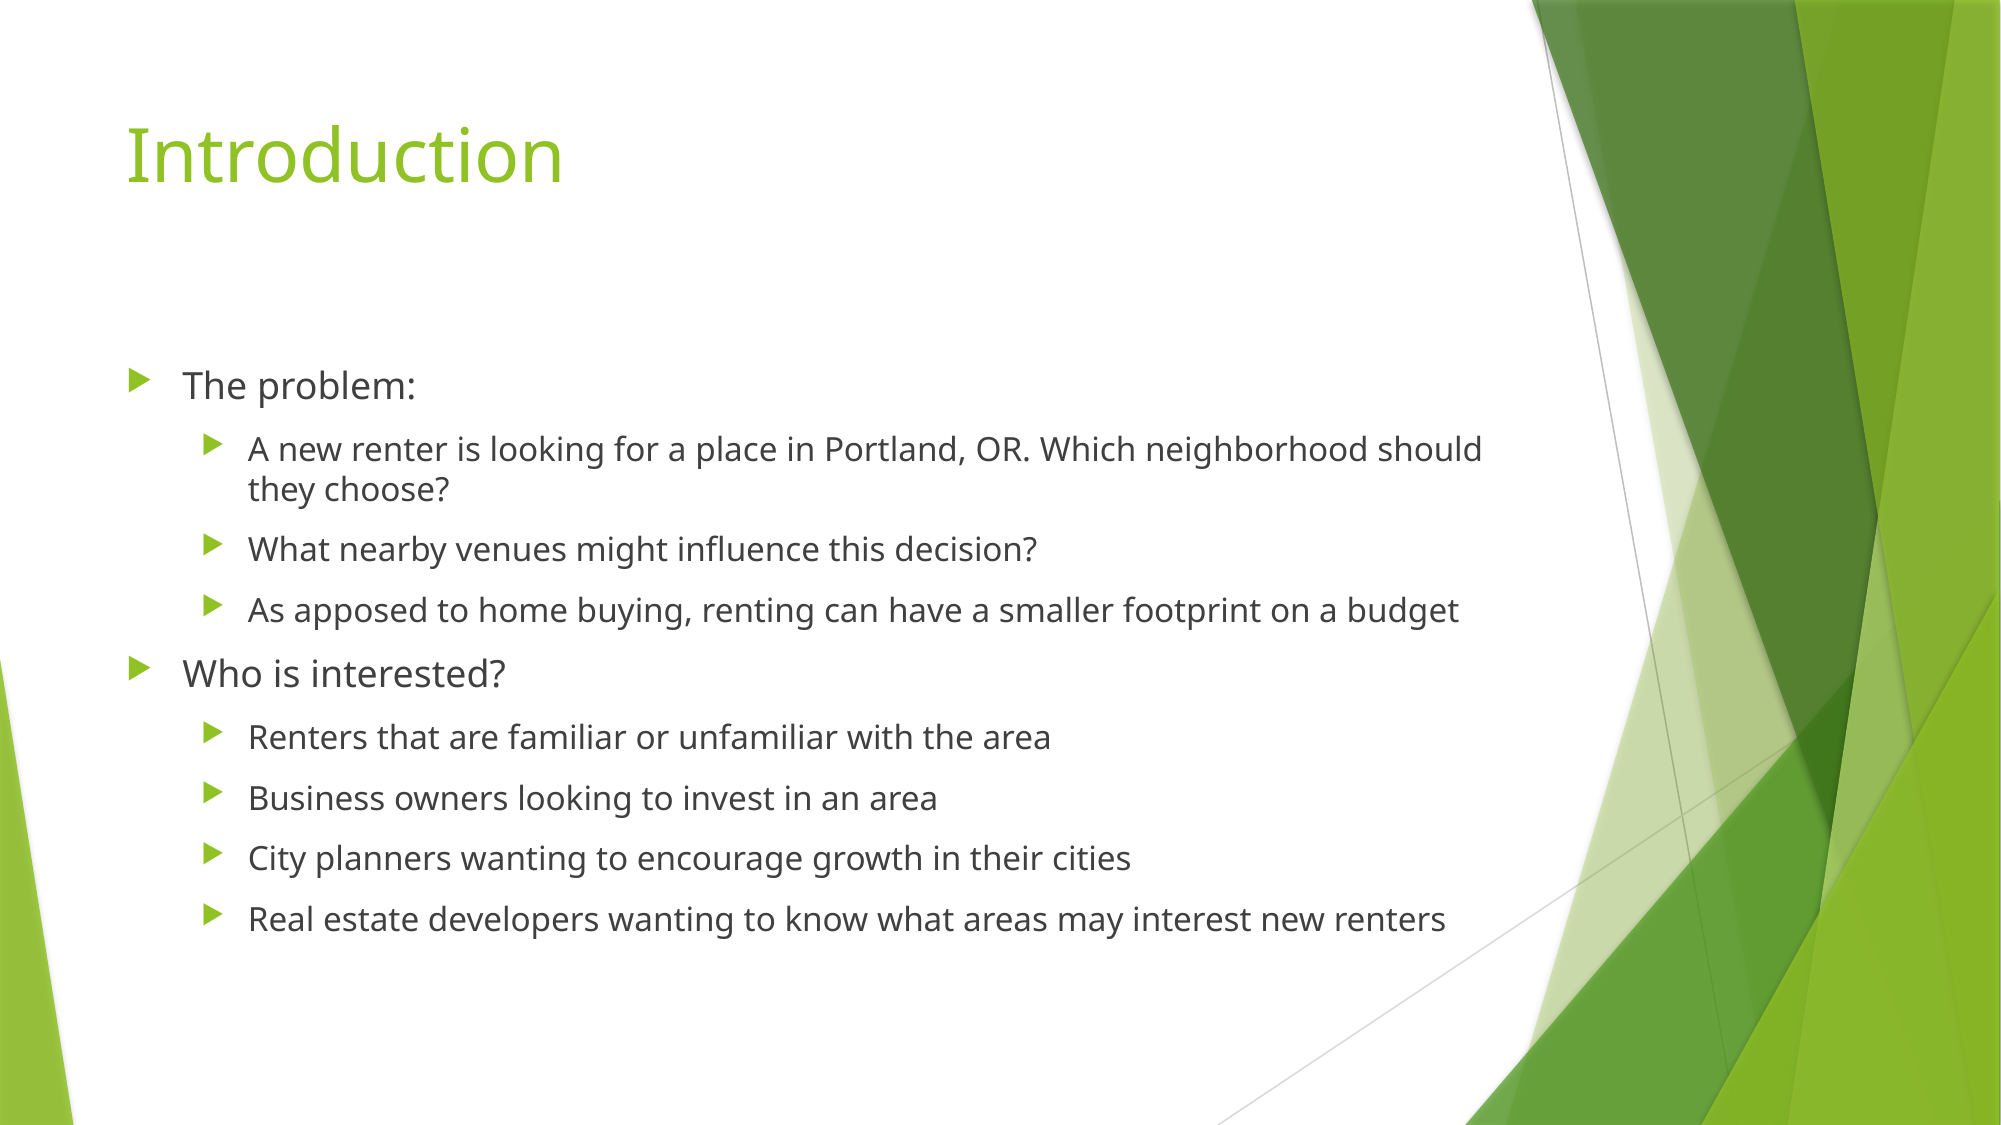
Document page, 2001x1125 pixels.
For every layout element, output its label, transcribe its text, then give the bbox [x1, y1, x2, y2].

list The problem: A new renter is looking for a place in Portland, OR. Which neighborhood should they choose? What nearby venues might influence this decision? As apposed to home buying, renting can have a smaller footprint on a budget Who is interested? Renters that are familiar or unfamiliar with the area Business owners looking to invest in an area City planners wanting to encourage growth in their cities Real estate developers wanting to know what areas may interest new renters [111, 354, 1522, 992]
title Introduction [111, 99, 1522, 317]
